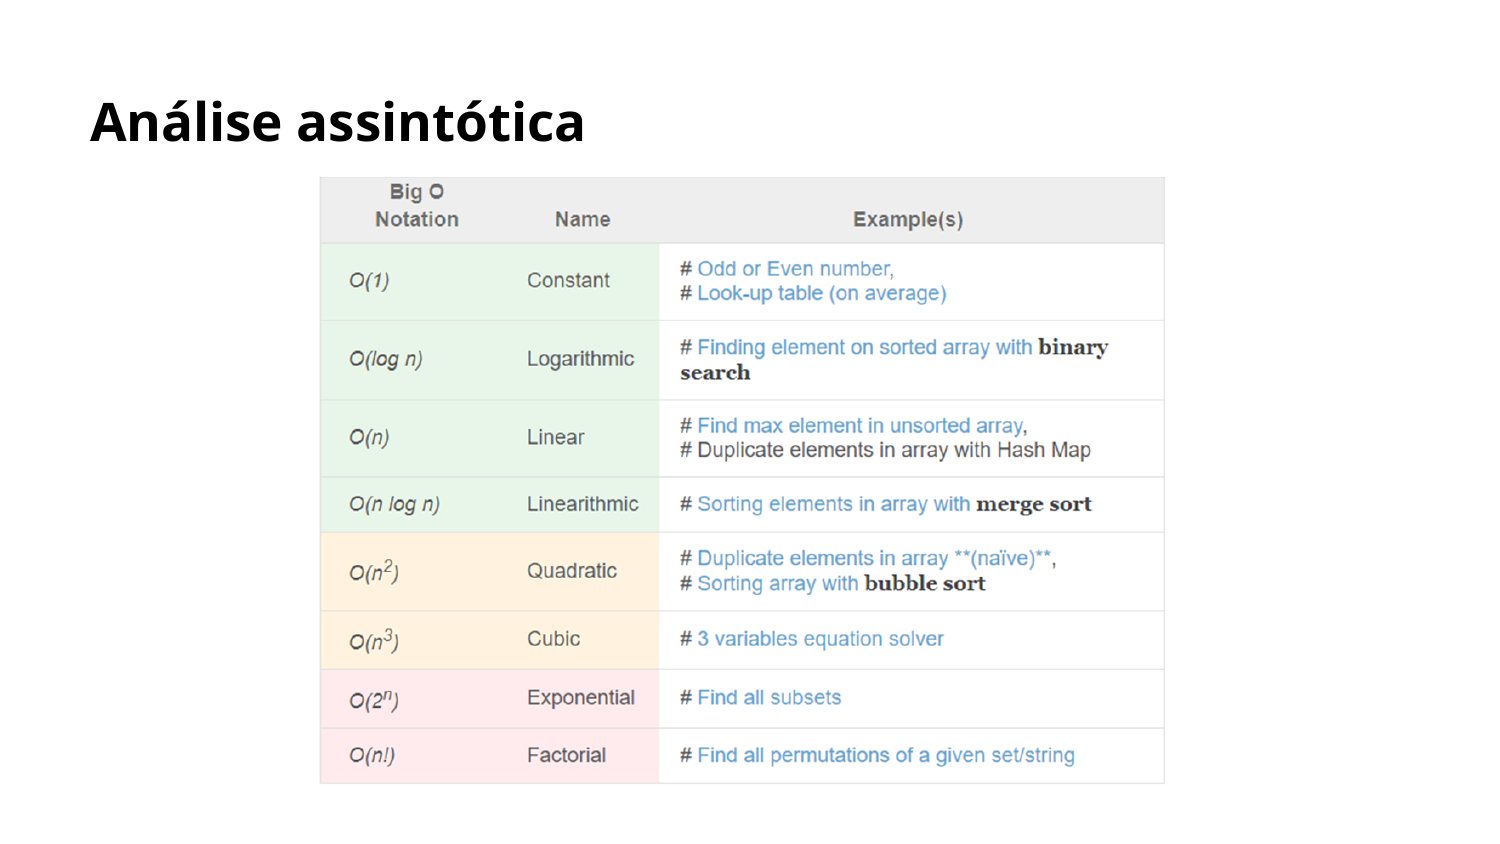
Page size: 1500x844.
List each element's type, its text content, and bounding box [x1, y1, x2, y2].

title Análise assintótica [75, 72, 1425, 167]
picture [301, 166, 1176, 794]
